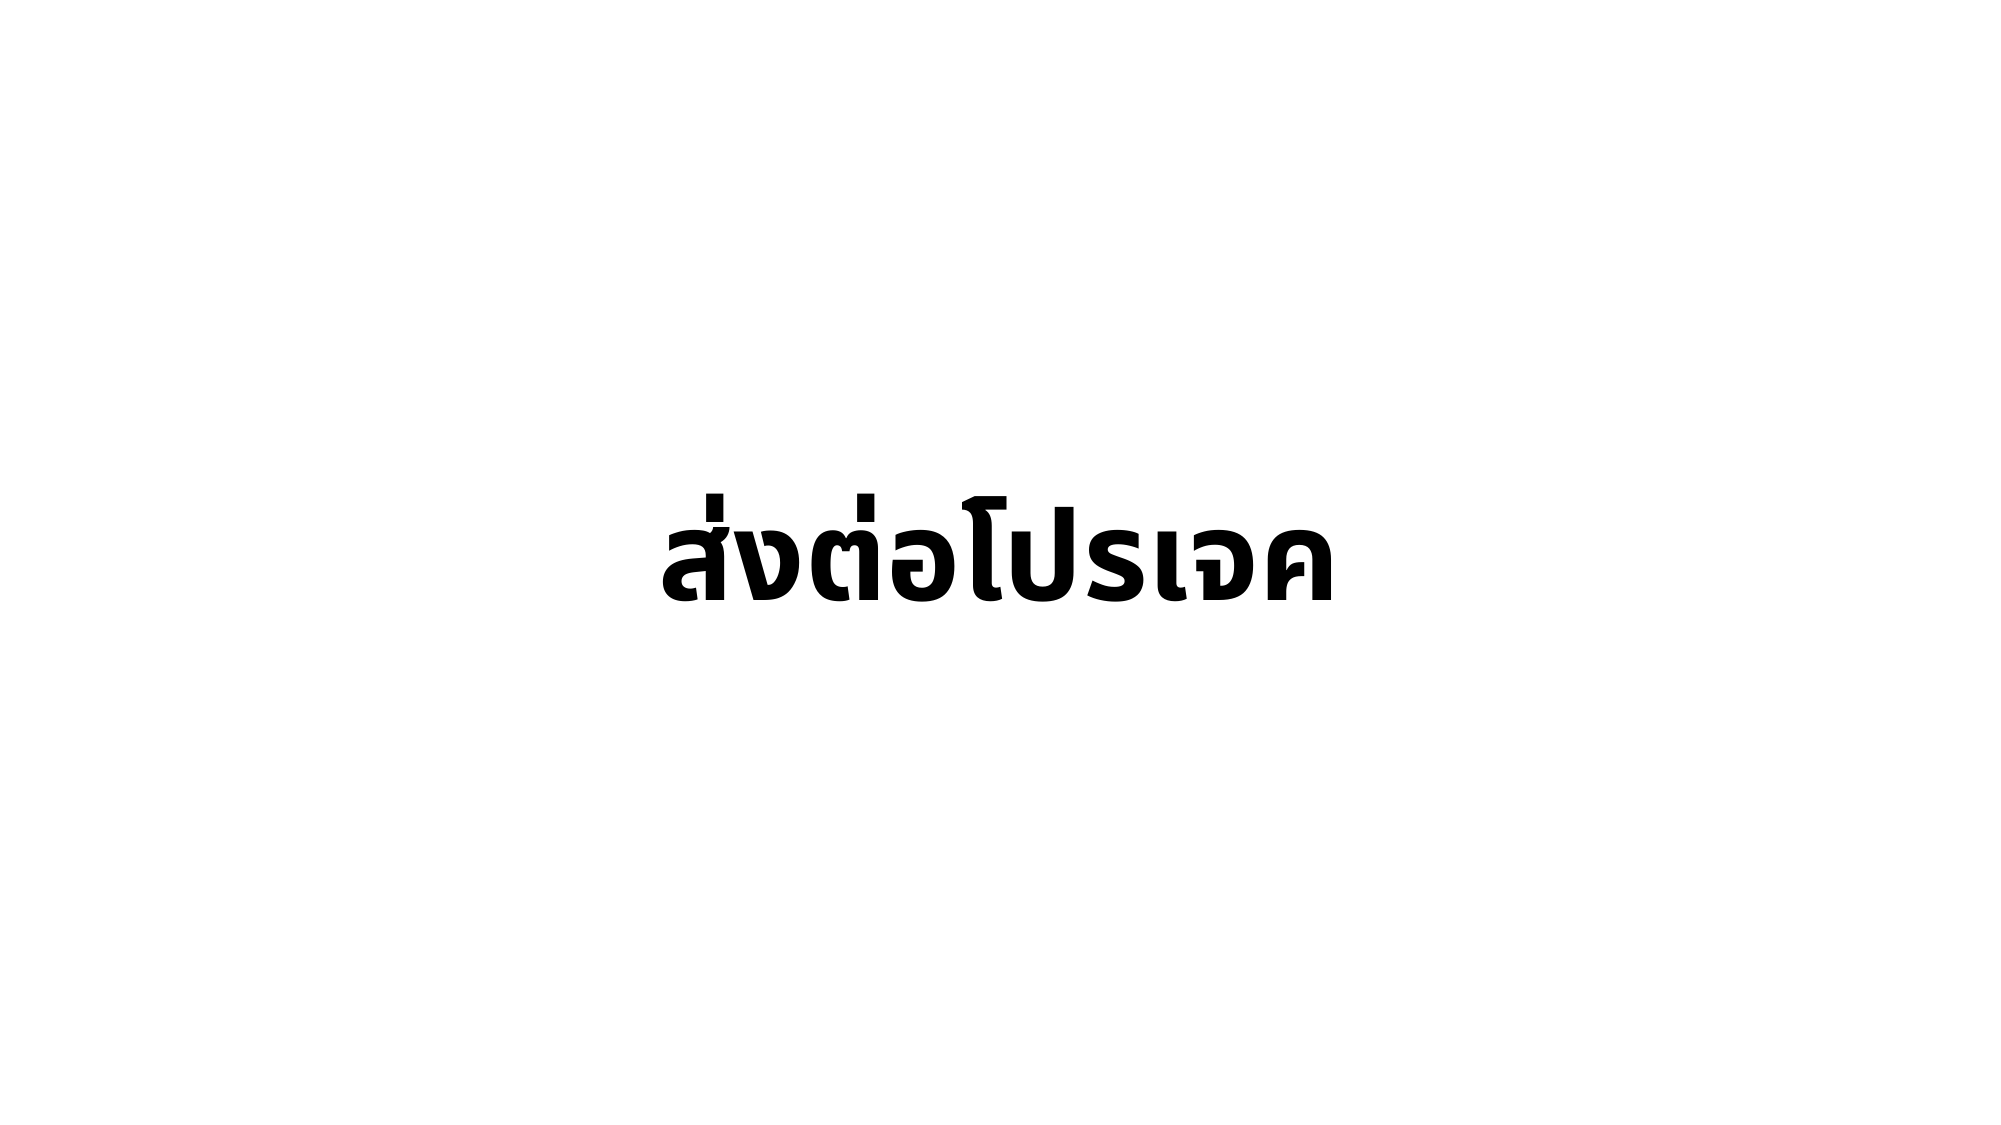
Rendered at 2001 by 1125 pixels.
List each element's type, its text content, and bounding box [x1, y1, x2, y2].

title ส่งต่อโปรเจค [137, 390, 1863, 635]
